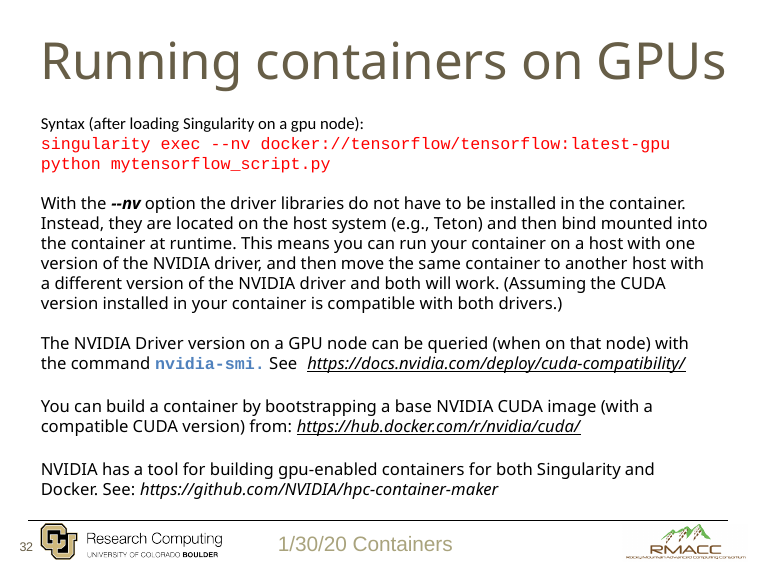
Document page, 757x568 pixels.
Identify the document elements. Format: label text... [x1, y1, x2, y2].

picture [40, 523, 222, 560]
text_box Syntax (after loading Singularity on a gpu node): singularity exec --nv docker://tensorflow/tensorflow:latest-gpu python mytensorflow_script.py With the --nv option the driver libraries do not have to be installed in the container. Instead, they are located on the host system (e.g., Teton) and then bind mounted into the container at runtime. This means you can run your container on a host with one version of the NVIDIA driver, and then move the same container to another host with a different version of the NVIDIA driver and both will work. (Assuming the CUDA version installed in your container is compatible with both drivers.) The NVIDIA Driver version on a GPU node can be queried (when on that node) with the command nvidia-smi. See https://docs.nvidia.com/deploy/cuda-compatibility/ You can build a container by bootstrapping a base NVIDIA CUDA image (with a compatible CUDA version) from: https://hub.docker.com/r/nvidia/cuda/ NVIDIA has a tool for building gpu-enabled containers for both Singularity and Docker. See: https://github.com/NVIDIA/hpc-container-maker [26, 105, 729, 506]
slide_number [275, 530, 474, 556]
title Running containers on GPUs [40, 28, 729, 90]
slide_number 32 [15, 539, 35, 562]
picture [622, 524, 748, 563]
